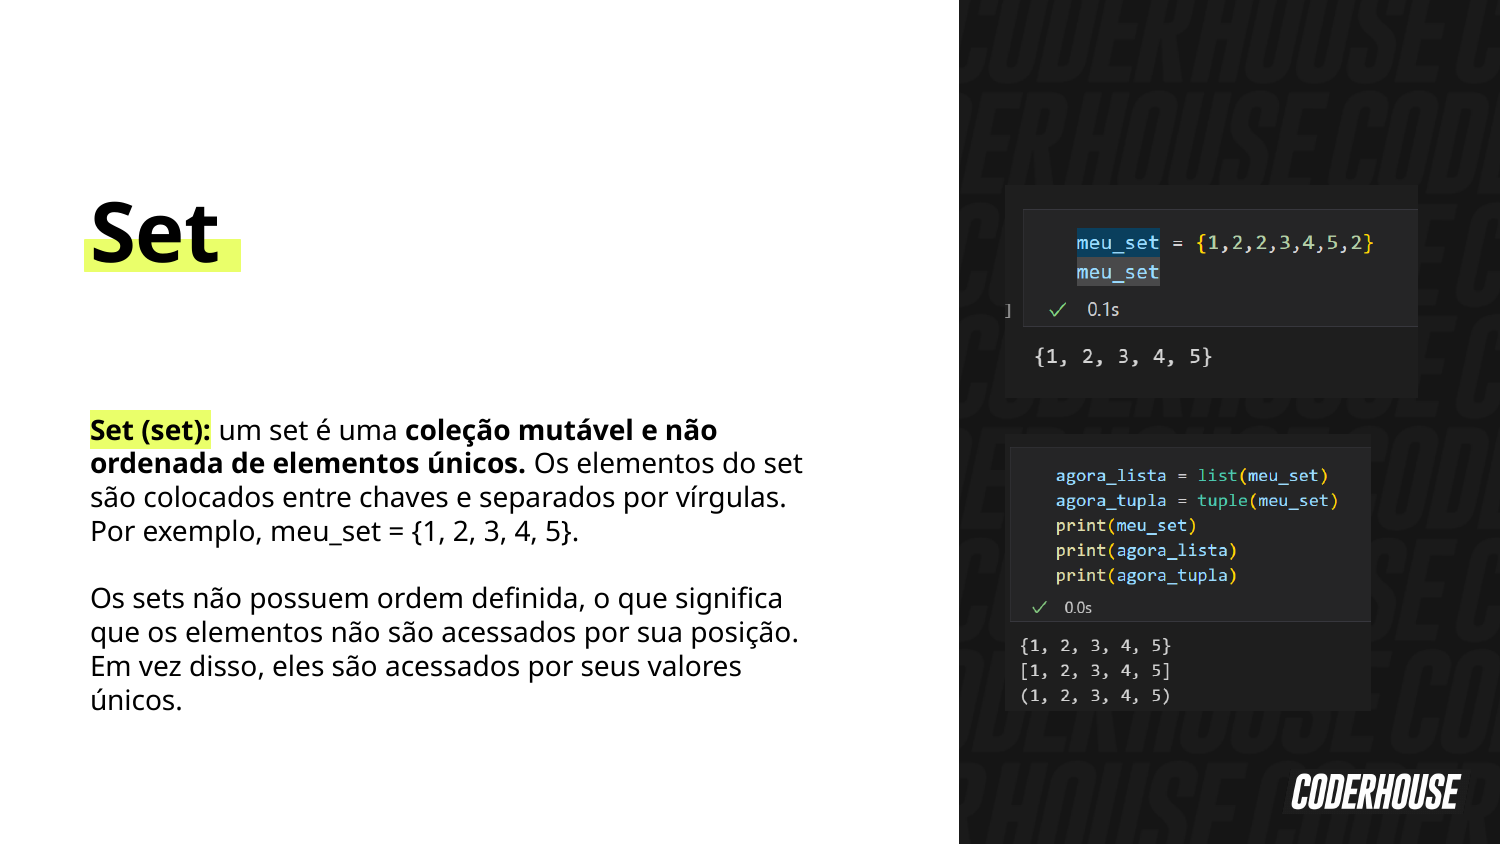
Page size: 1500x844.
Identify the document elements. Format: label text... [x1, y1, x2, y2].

text_box Set [75, 175, 851, 296]
text_box Set (set): um set é uma coleção mutável e não ordenada de elementos únicos. Os elementos do set são colocados entre chaves e separados por vírgulas. Por exemplo, meu_set = {1, 2, 3, 4, 5}. Os sets não possuem ordem definida, o que significa que os elementos não são acessados por sua posição. Em vez disso, eles são acessados por seus valores únicos. [75, 397, 851, 731]
picture [958, 0, 1500, 844]
